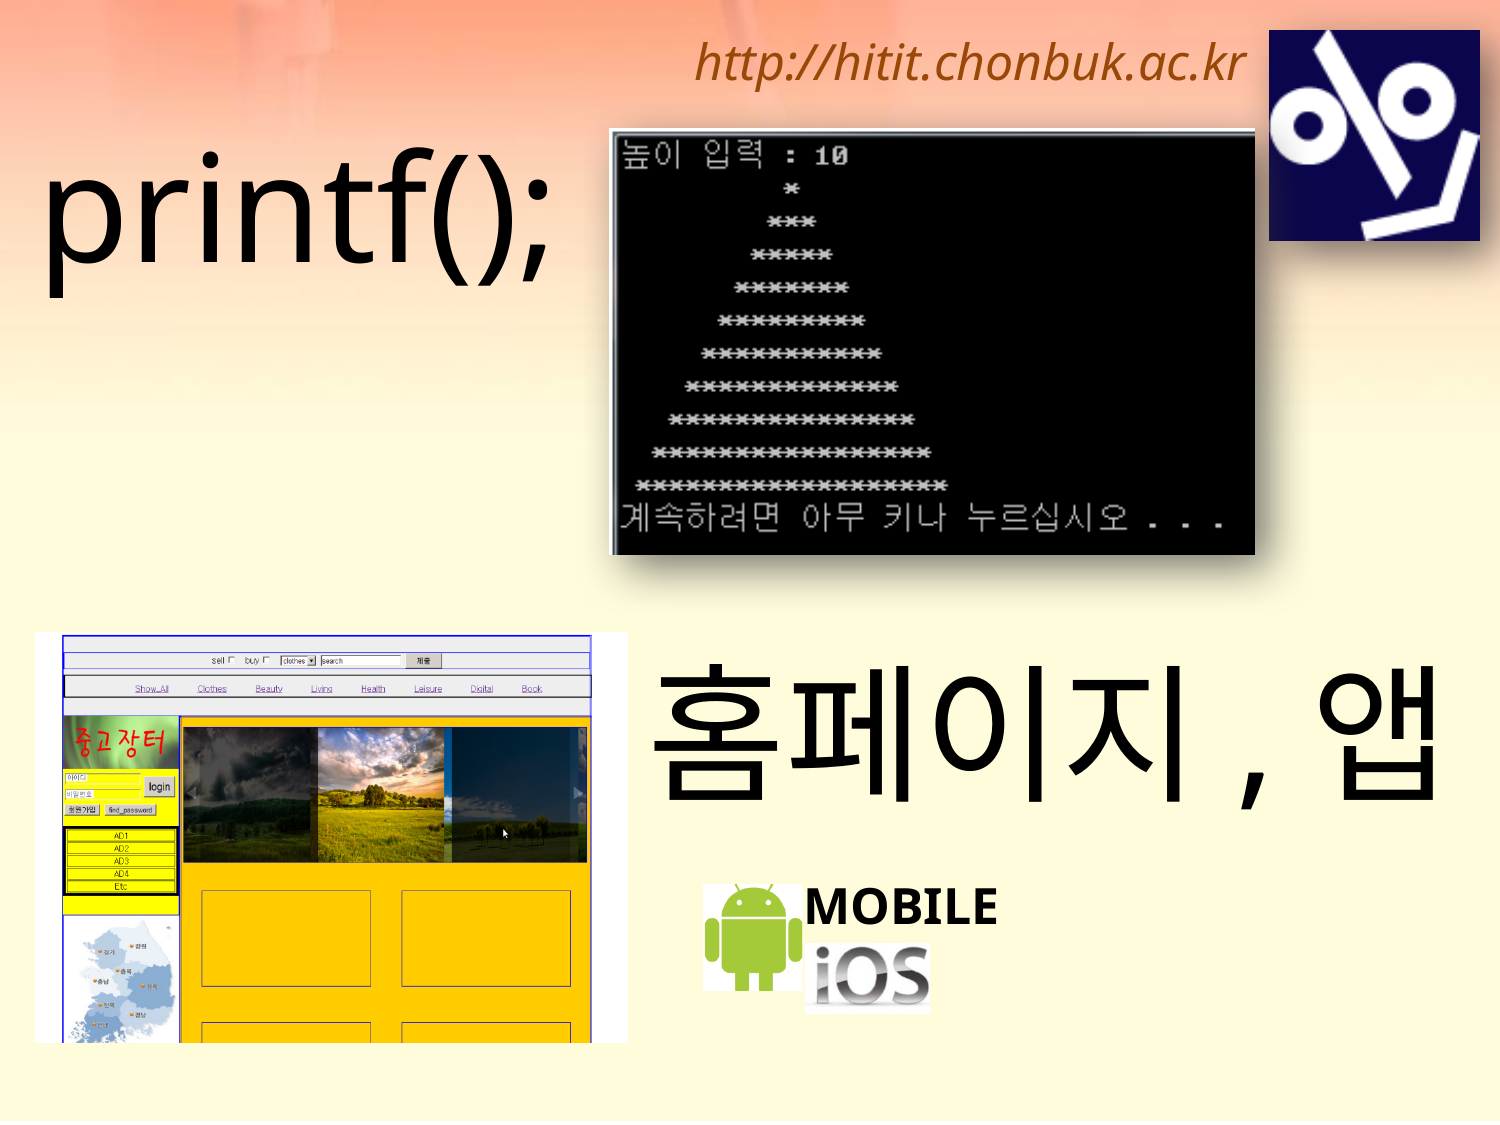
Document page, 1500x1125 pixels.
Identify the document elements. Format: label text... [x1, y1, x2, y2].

text_box 홈페이지,앱 [632, 632, 1465, 828]
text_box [702, 866, 1115, 1015]
picture [0, 0, 1500, 1121]
text_box printf(); [22, 105, 574, 301]
